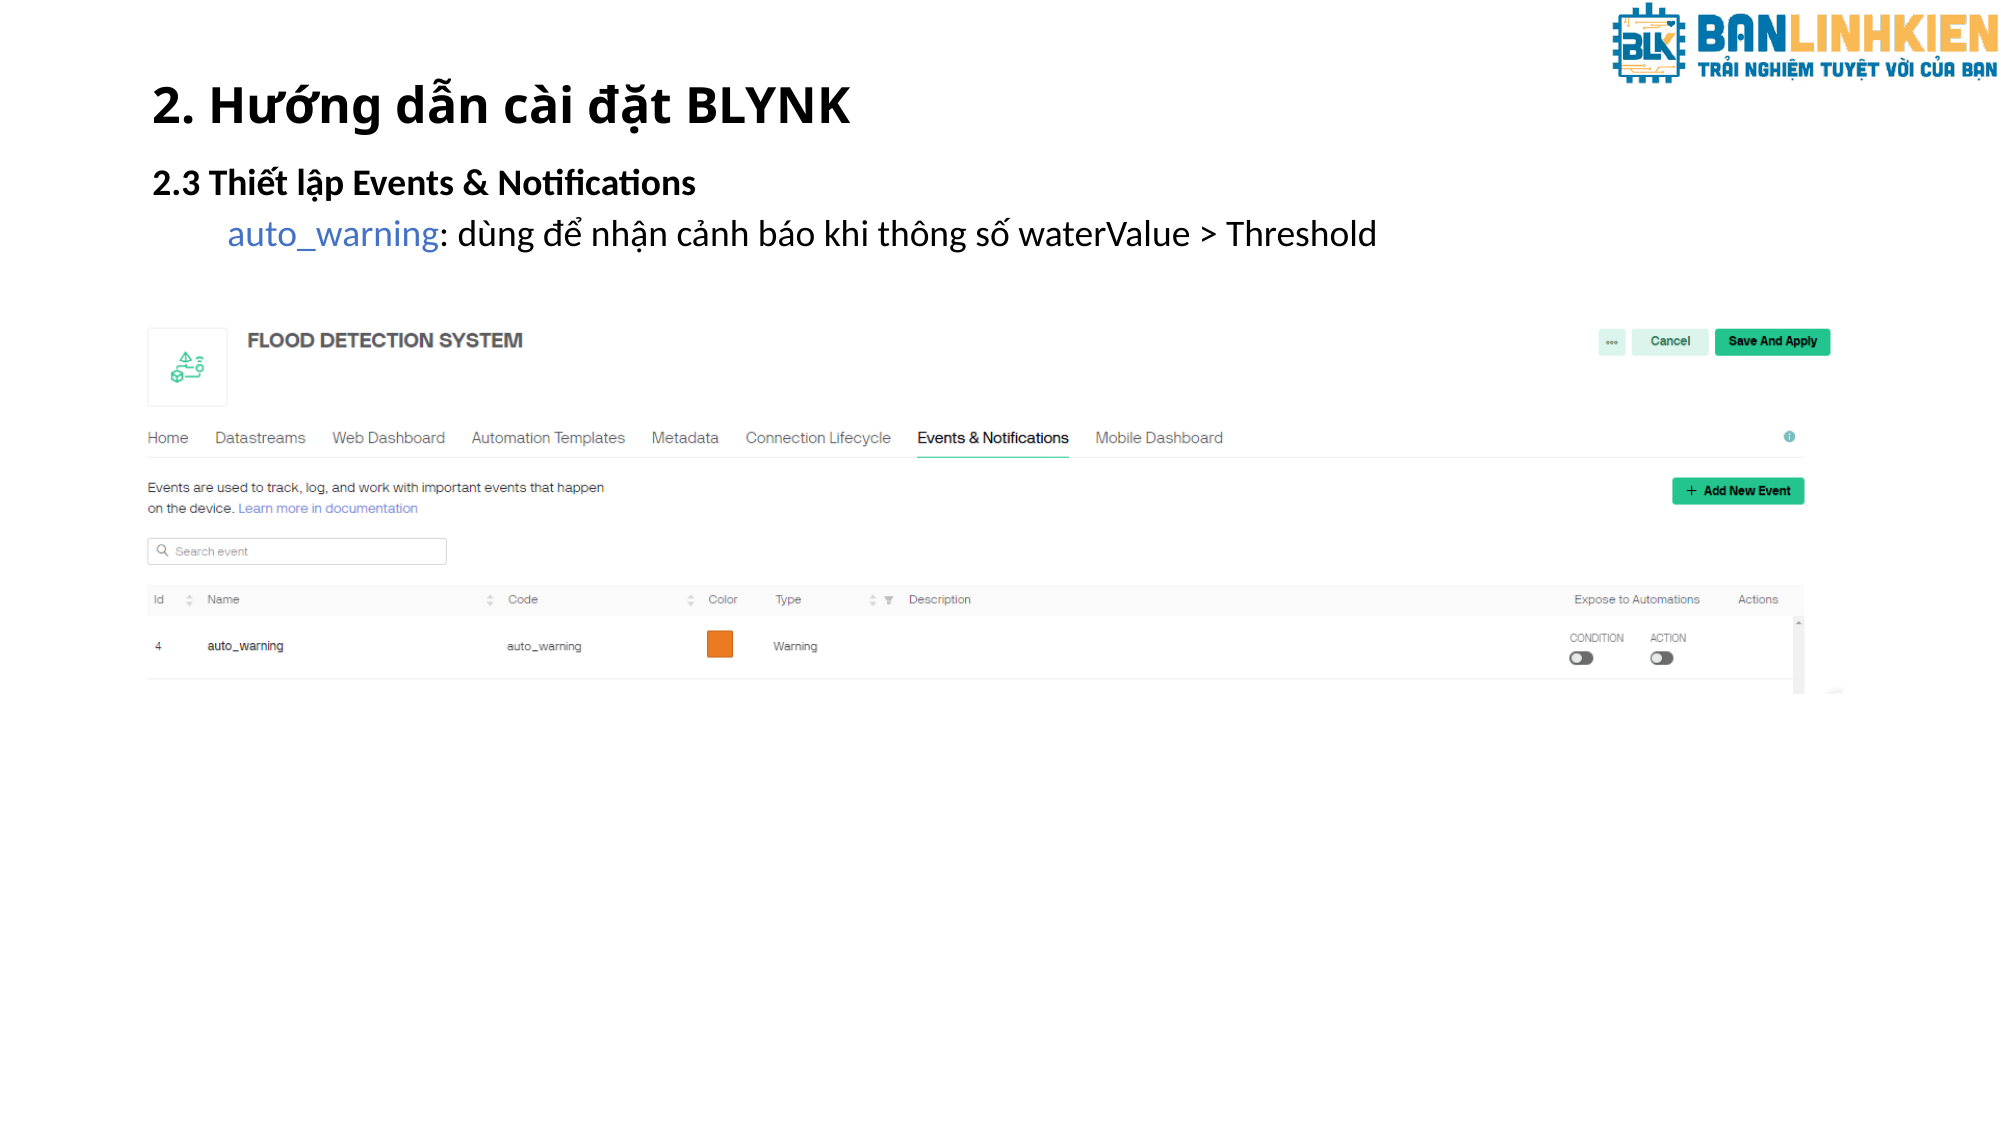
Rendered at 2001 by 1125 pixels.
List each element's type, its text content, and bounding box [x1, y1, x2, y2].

title 2. Hướng dẫn cài đặt BLYNK [137, 59, 1863, 155]
list 2.3 Thiết lập Events & Notifications auto_warning: dùng để nhận cảnh báo khi thông số waterValue > Threshold [137, 155, 1863, 1014]
picture [1610, 0, 2000, 86]
picture [137, 310, 1843, 694]
